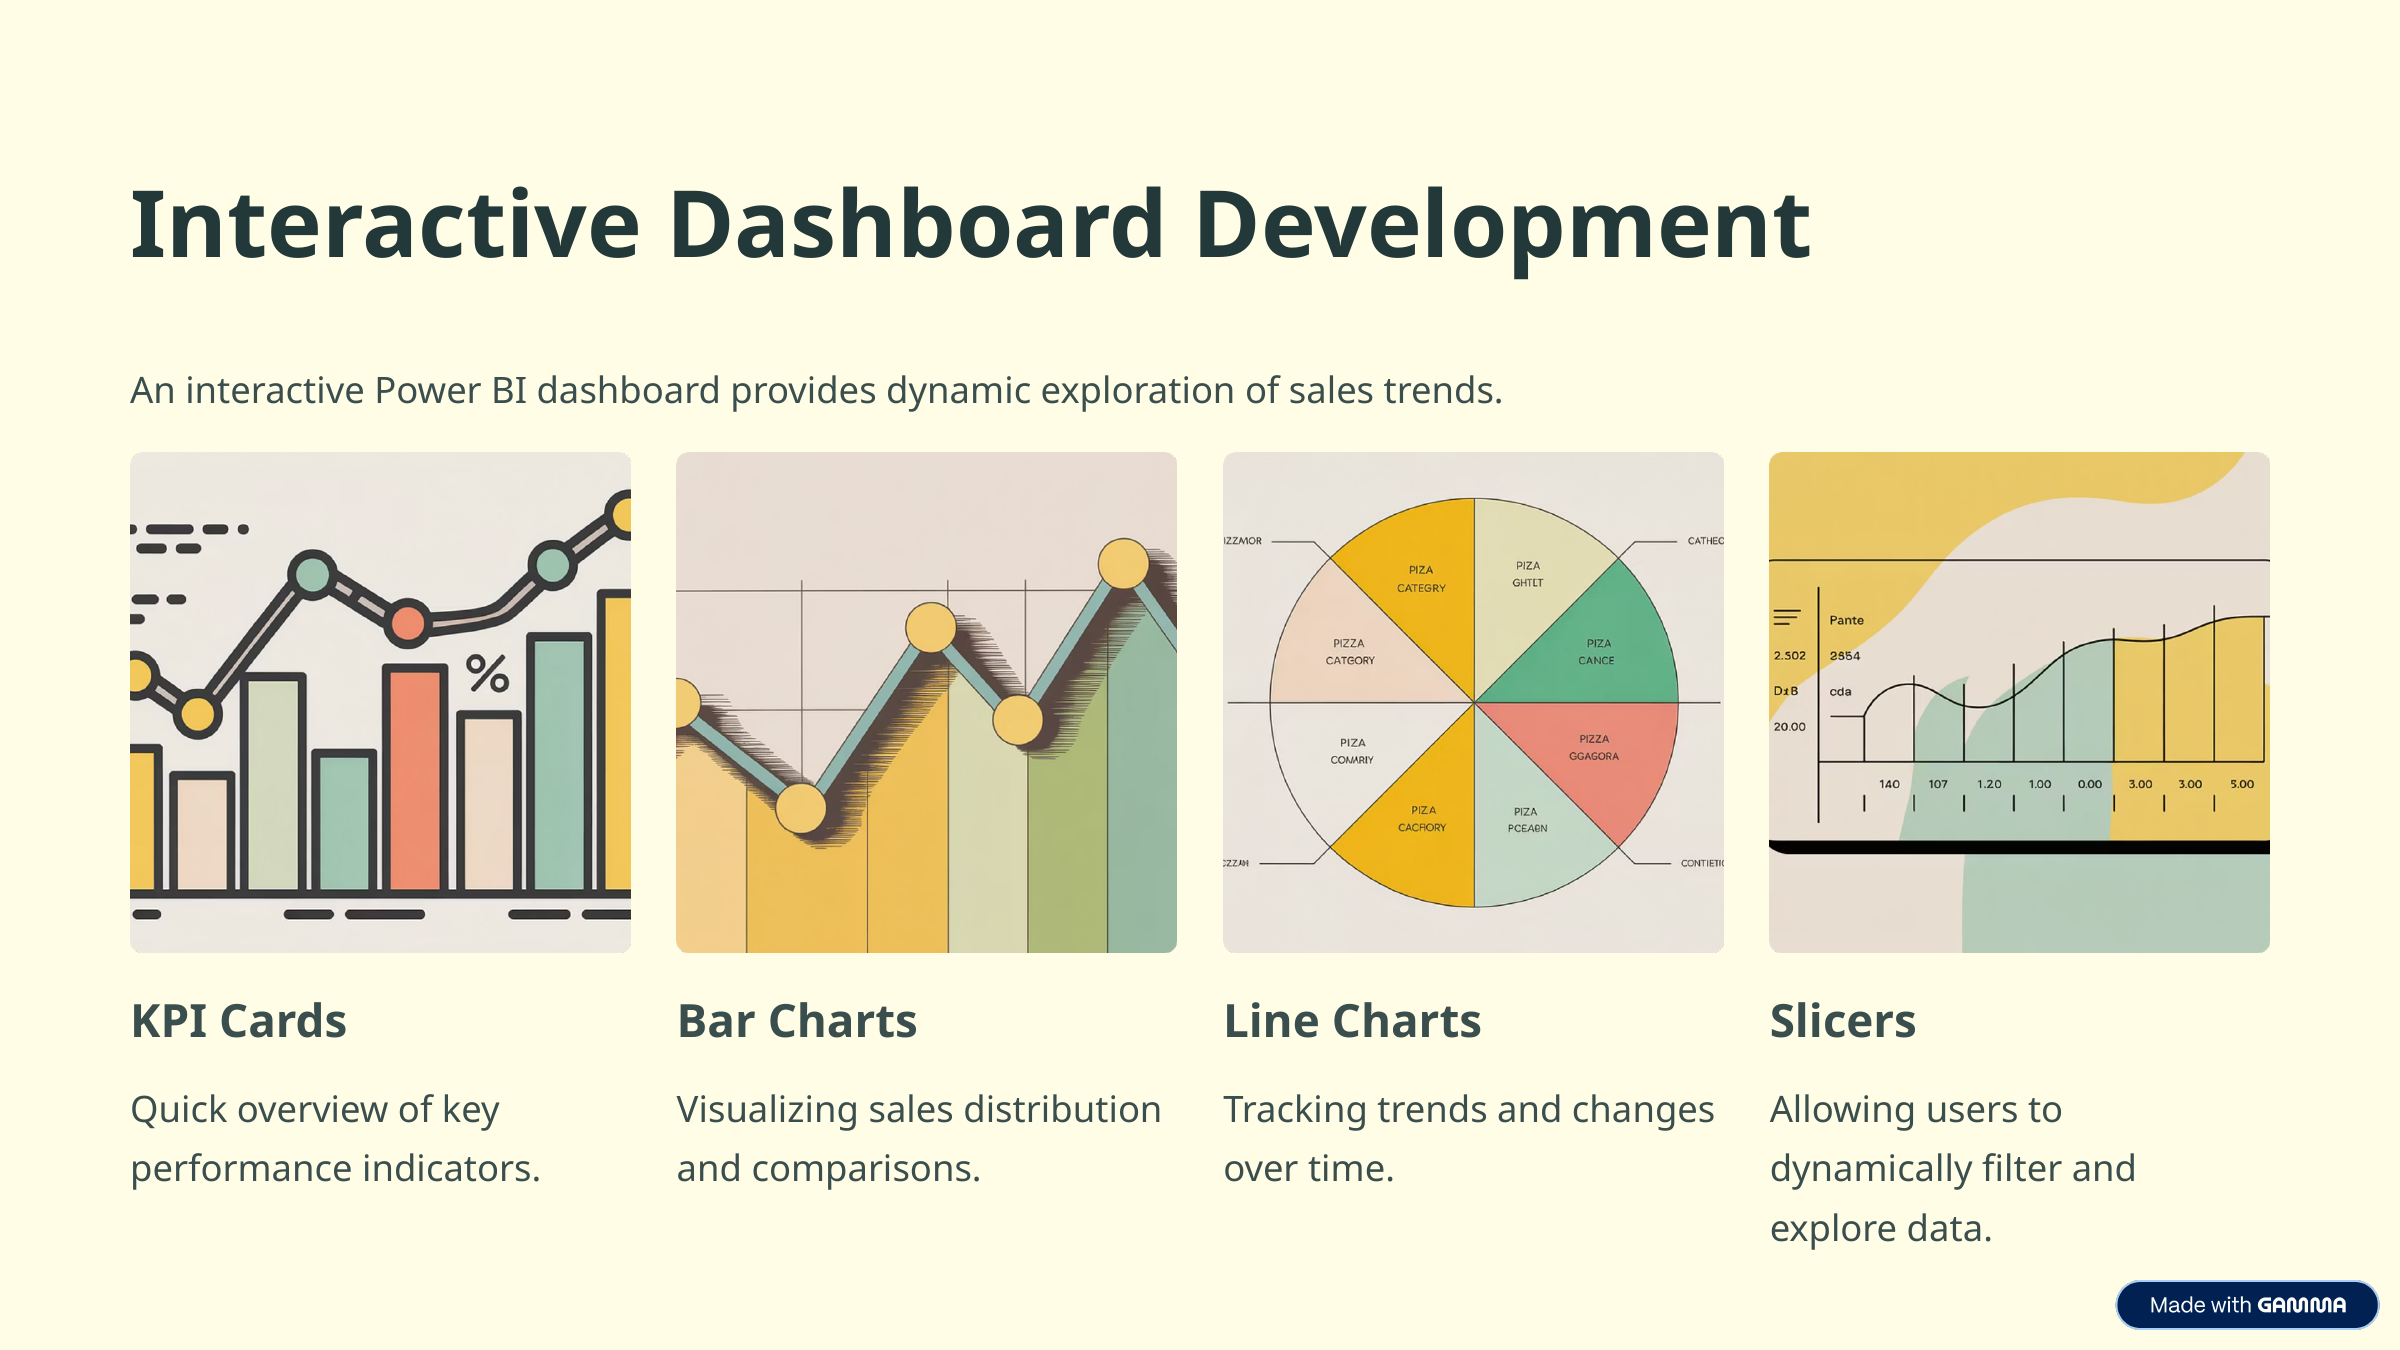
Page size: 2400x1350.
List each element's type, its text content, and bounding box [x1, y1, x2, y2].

text_box Tracking trends and changes over time. [1223, 1070, 1724, 1190]
text_box Allowing users to dynamically filter and explore data. [1769, 1070, 2270, 1190]
text_box Interactive Dashboard Development [130, 160, 1994, 277]
text_box Line Charts [1223, 989, 1689, 1048]
text_box Quick overview of key performance indicators. [130, 1070, 631, 1190]
text_box An interactive Power BI dashboard provides dynamic exploration of sales trends. [130, 351, 2270, 411]
text_box Slicers [1769, 989, 2235, 1048]
text_box Visualizing sales distribution and comparisons. [676, 1070, 1177, 1190]
picture [676, 452, 1177, 953]
text_box Bar Charts [676, 989, 1142, 1048]
picture [130, 452, 631, 953]
picture [2106, 1271, 2389, 1339]
picture [1223, 452, 1724, 953]
text_box KPI Cards [130, 989, 596, 1048]
picture [1769, 452, 2270, 953]
